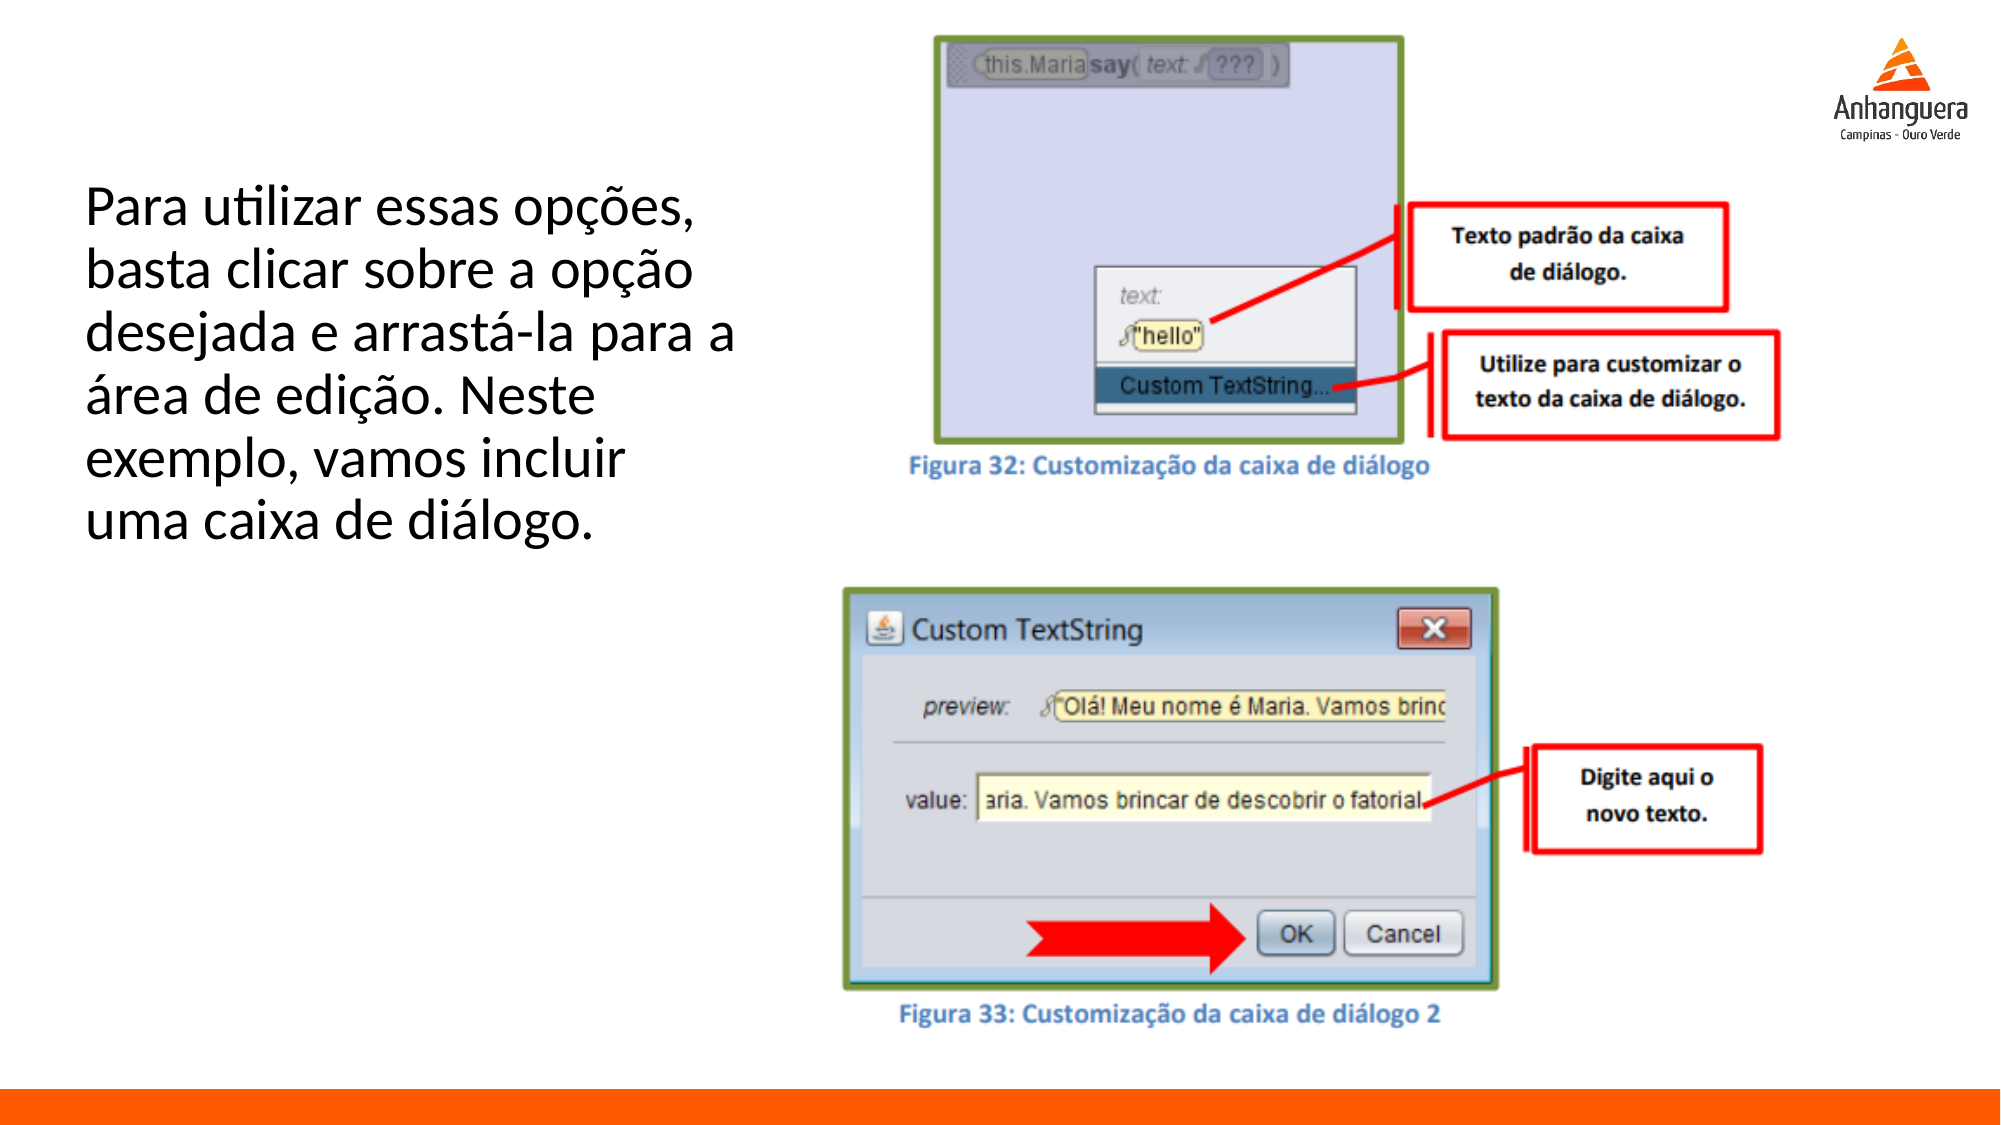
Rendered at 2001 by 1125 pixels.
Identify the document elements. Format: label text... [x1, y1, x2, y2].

picture [752, 0, 1797, 1049]
list Para utilizar essas opções, basta clicar sobre a opção desejada e arrastá-la para a área de edição. Neste exemplo, vamos incluir uma caixa de diálogo. [70, 167, 752, 882]
picture [1826, 22, 1974, 170]
